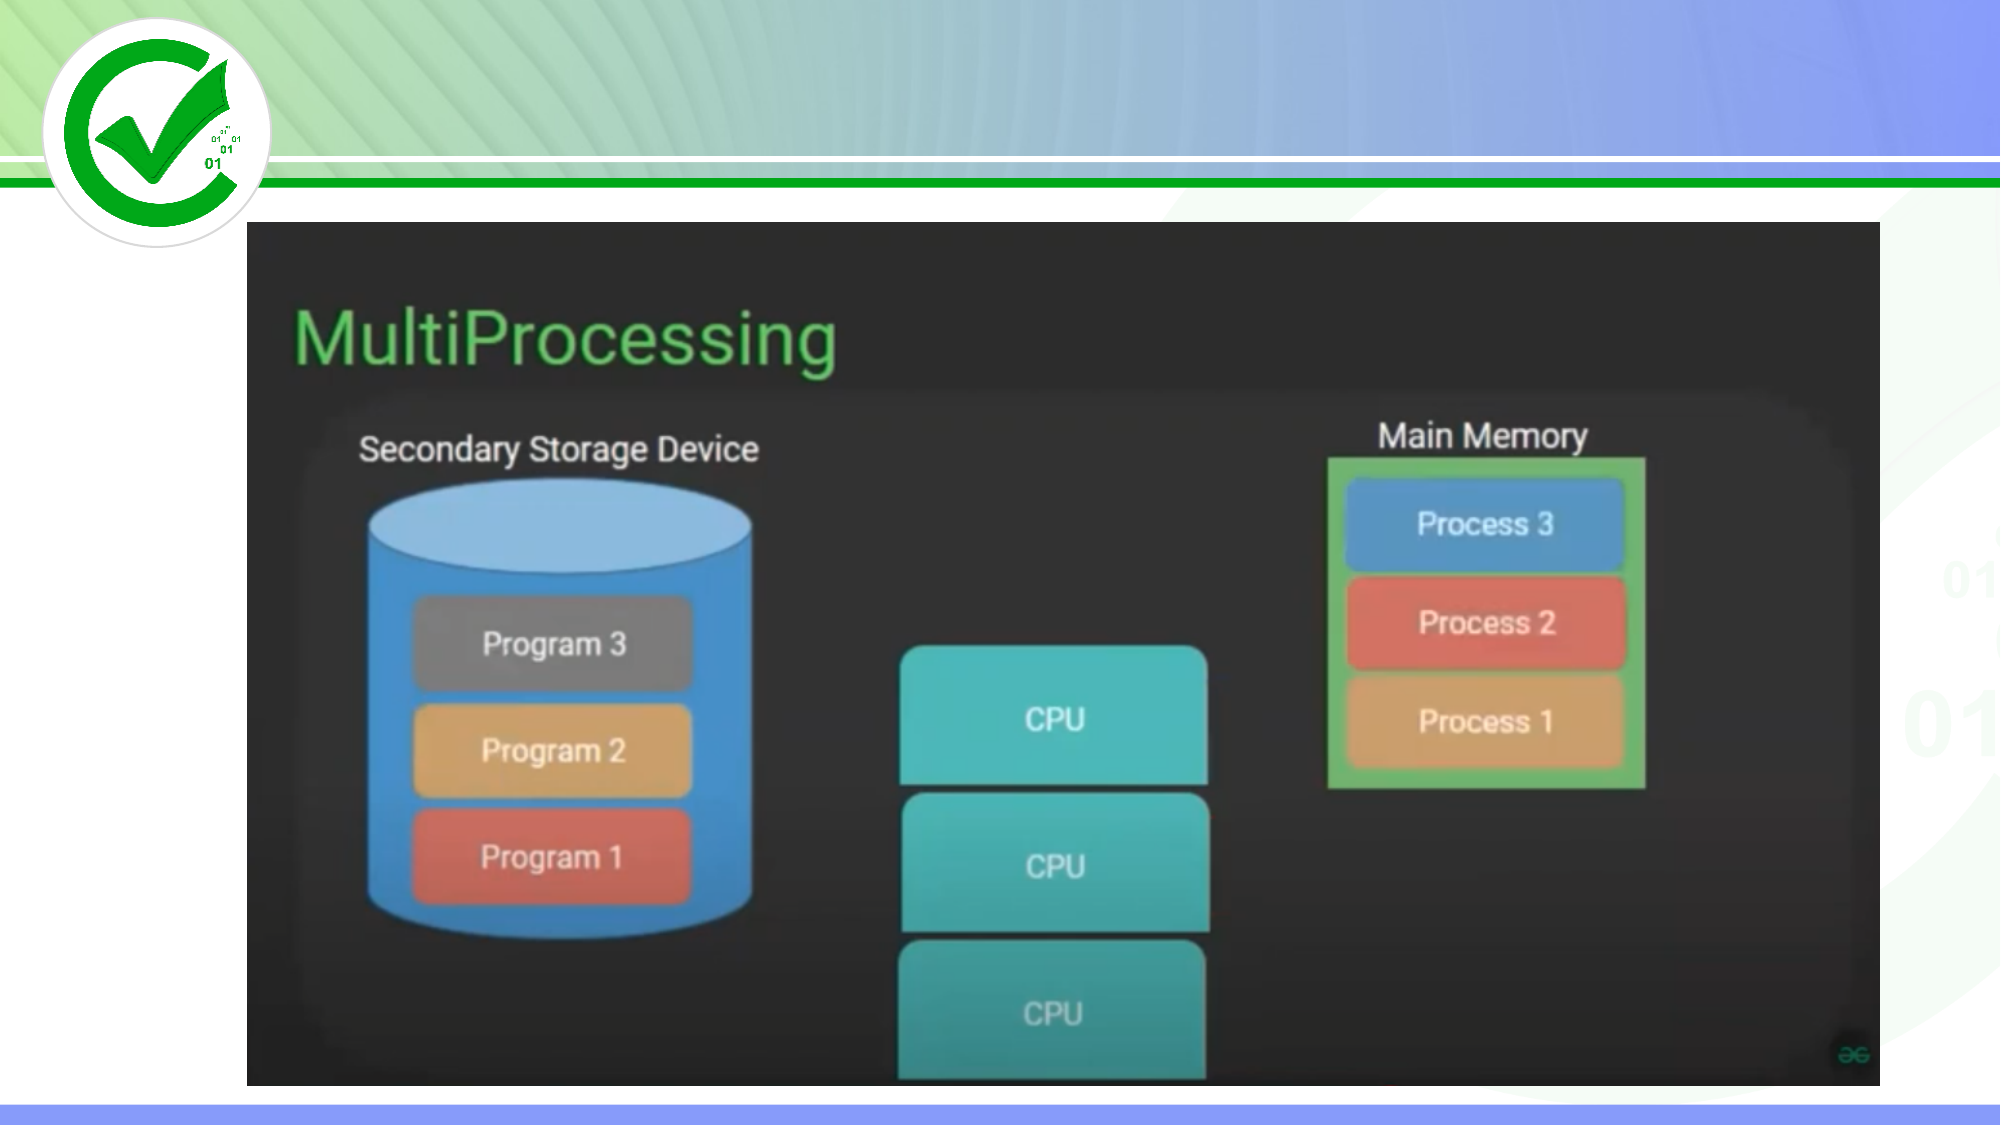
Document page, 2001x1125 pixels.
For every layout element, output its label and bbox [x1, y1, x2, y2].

picture [0, 163, 50, 178]
picture [0, 0, 2001, 1105]
list [247, 222, 1880, 1086]
